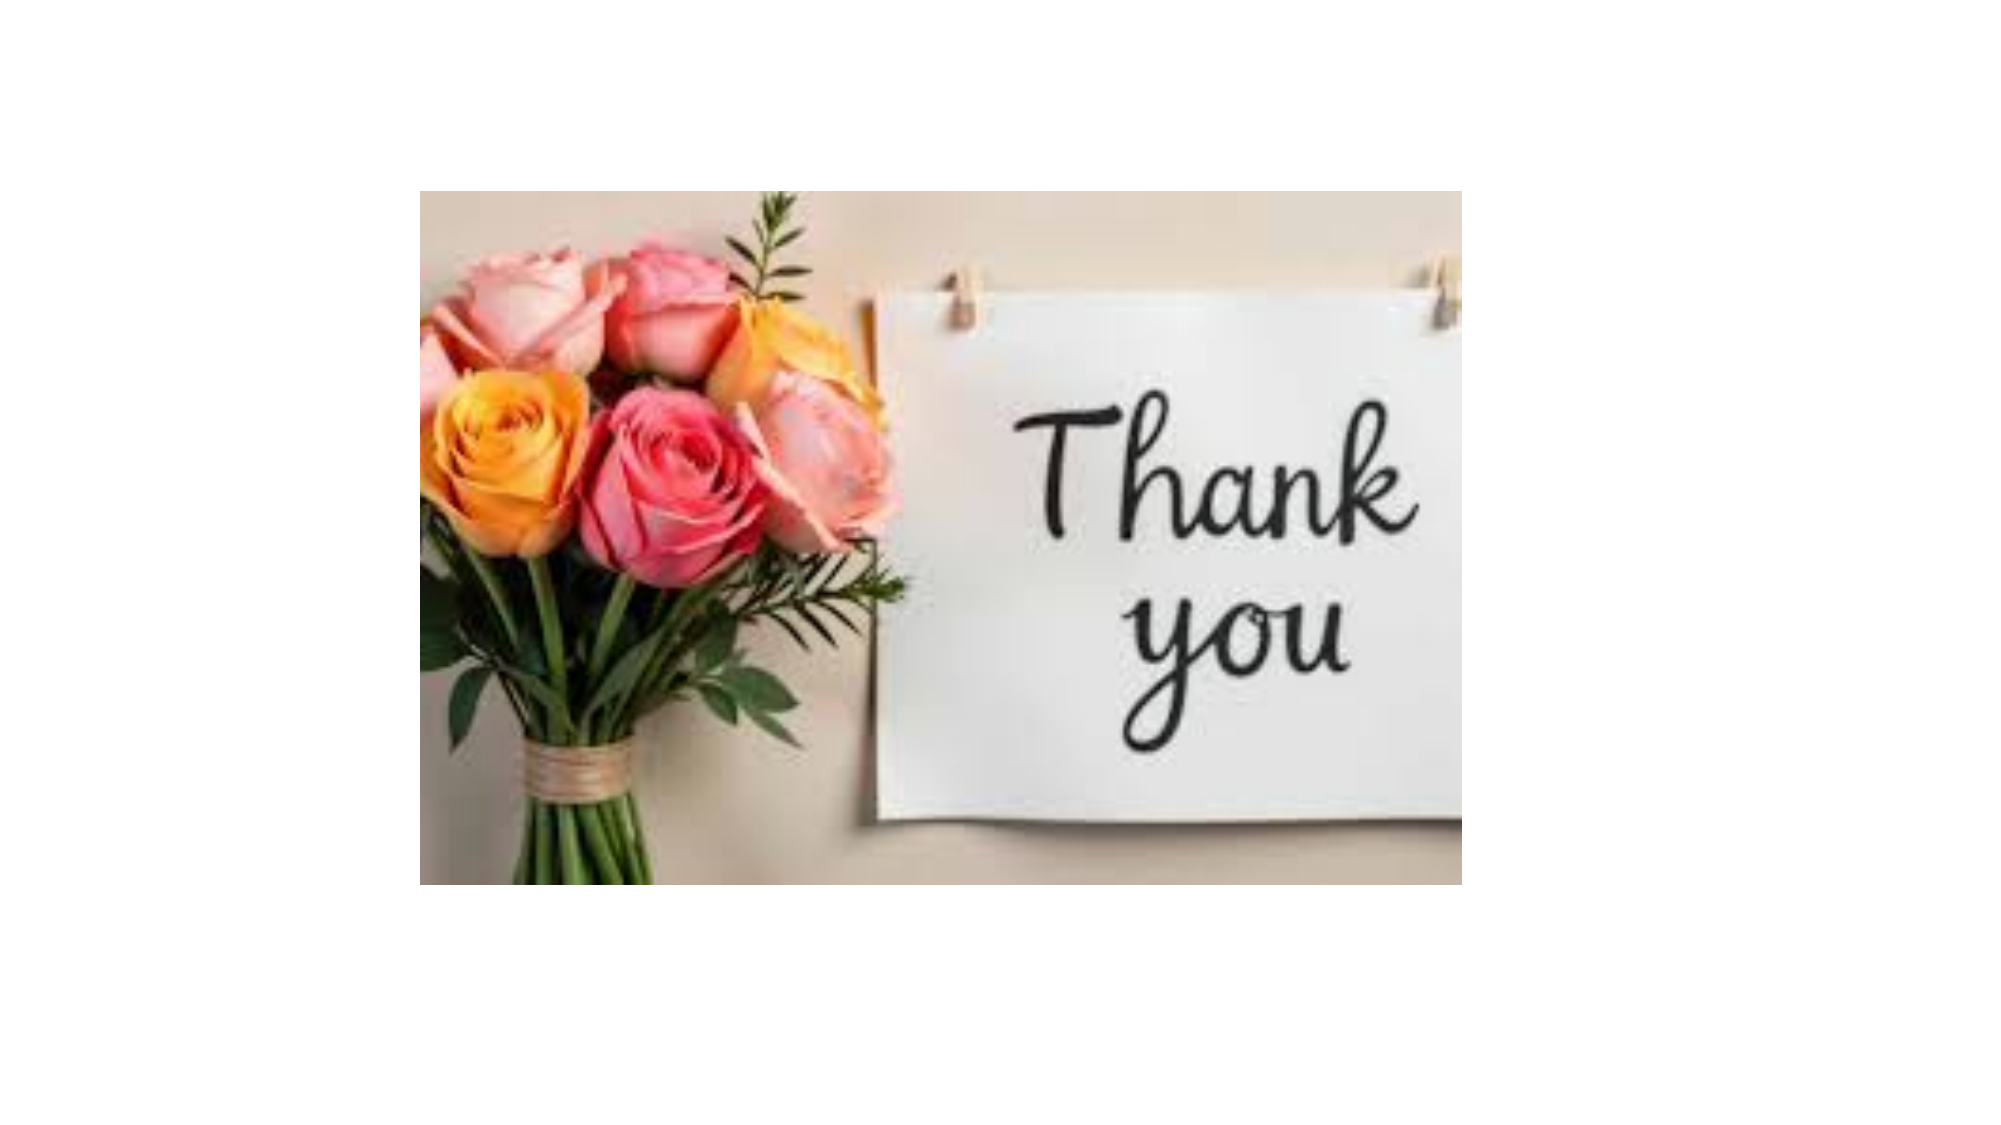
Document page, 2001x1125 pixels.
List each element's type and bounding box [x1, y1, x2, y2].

picture [420, 191, 1462, 885]
